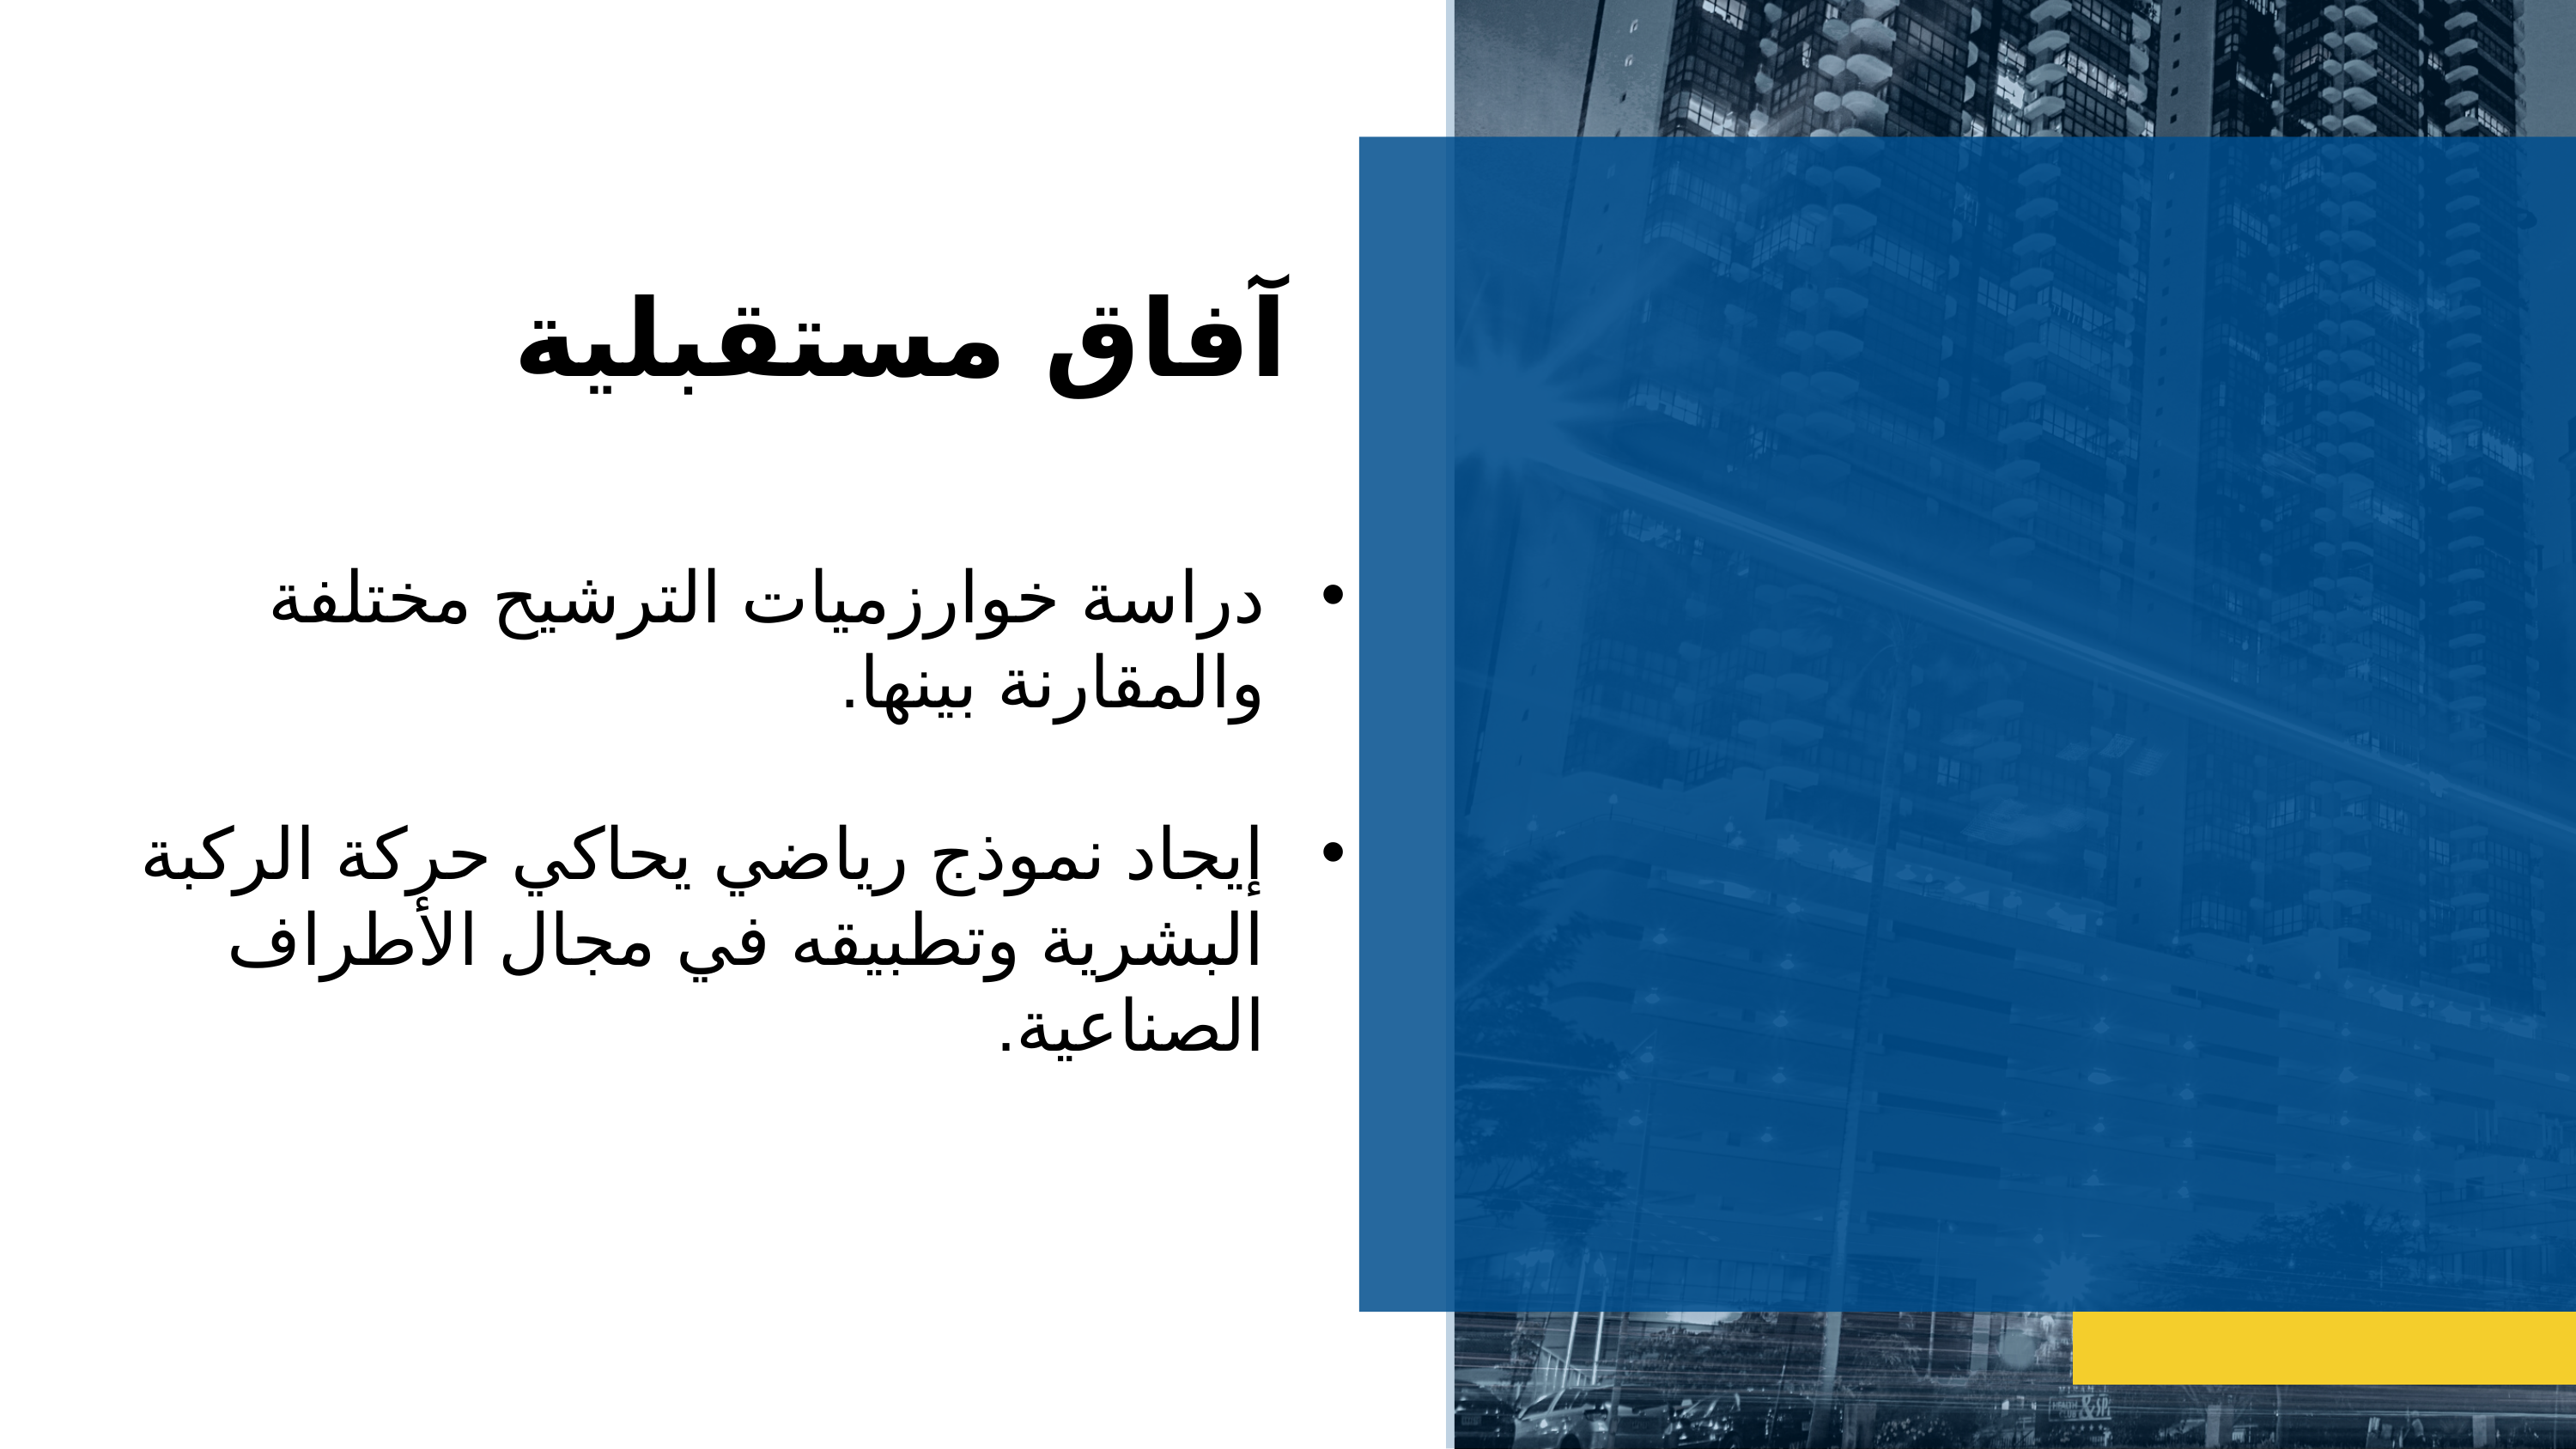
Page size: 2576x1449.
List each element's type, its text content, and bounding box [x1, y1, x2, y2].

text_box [2072, 1286, 2576, 1449]
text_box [1445, 1319, 2068, 1449]
text_box دراسة خوارزميات الترشيح مختلفة والمقارنة بينها. إيجاد نموذج رياضي يحاكي حركة الركبة البشرية وتطبيقه في مجال الأطراف الصناعية. [88, 544, 1353, 1072]
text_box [1445, 0, 2576, 106]
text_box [1358, 106, 2576, 1313]
text_box آفاق مستقبلية [333, 250, 1288, 398]
